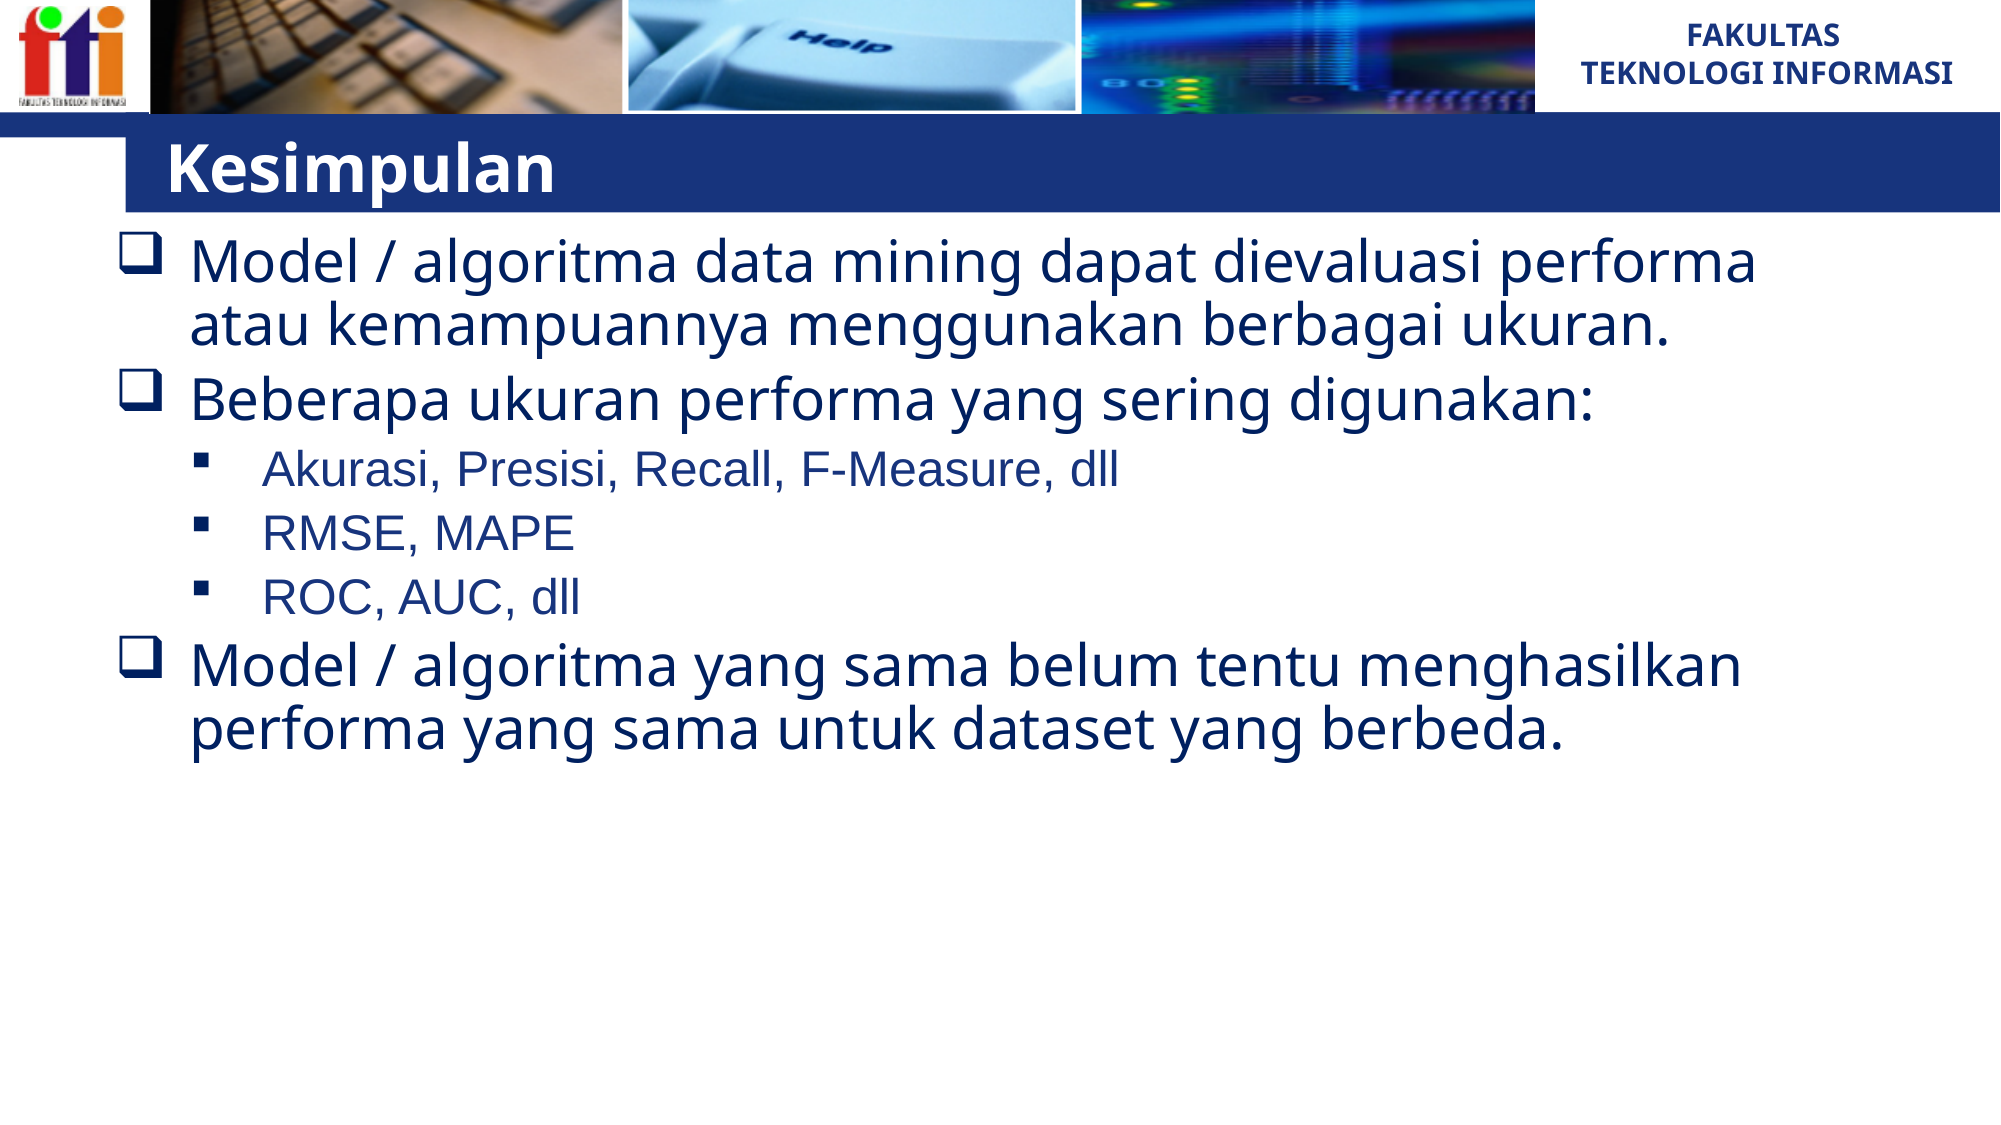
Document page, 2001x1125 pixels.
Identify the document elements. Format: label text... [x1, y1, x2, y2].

picture [149, 0, 1535, 114]
picture [19, 6, 126, 106]
title Kesimpulan [149, 119, 1934, 213]
list Model / algoritma data mining dapat dievaluasi performa atau kemampuannya menggunakan berbagai ukuran. Beberapa ukuran performa yang sering digunakan: Akurasi, Presisi, Recall, F-Measure, dll RMSE, MAPE ROC, AUC, dll Model / algoritma yang sama belum tentu menghasilkan performa yang sama untuk dataset yang berbeda. [99, 224, 1901, 1038]
